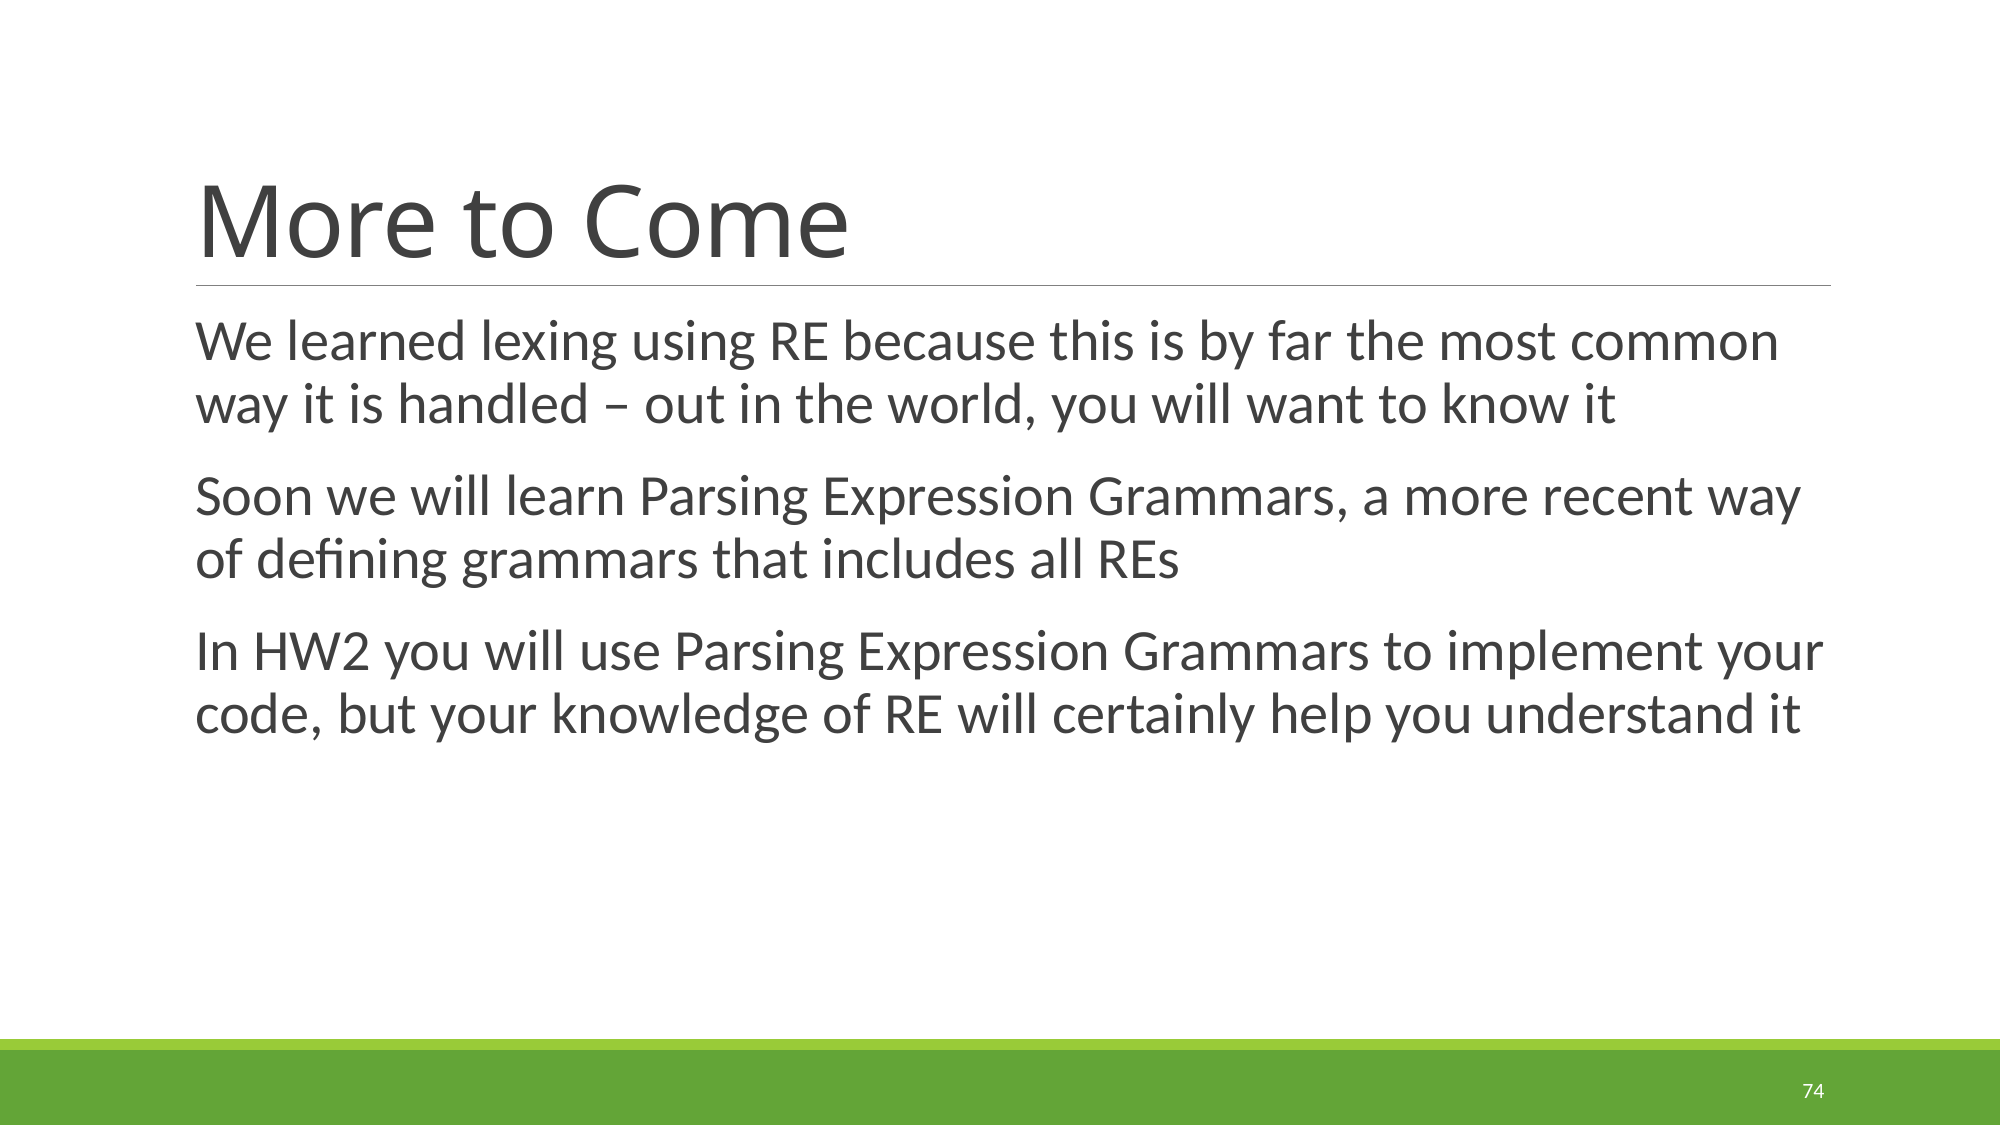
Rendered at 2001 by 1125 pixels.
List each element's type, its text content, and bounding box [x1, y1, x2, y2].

slide_number 74 [1624, 1059, 1840, 1120]
title More to Come [180, 47, 1830, 285]
list We learned lexing using RE because this is by far the most common way it is handled – out in the world, you will want to know it Soon we will learn Parsing Expression Grammars, a more recent way of defining grammars that includes all REs In HW2 you will use Parsing Expression Grammars to implement your code, but your knowledge of RE will certainly help you understand it [180, 302, 1830, 963]
